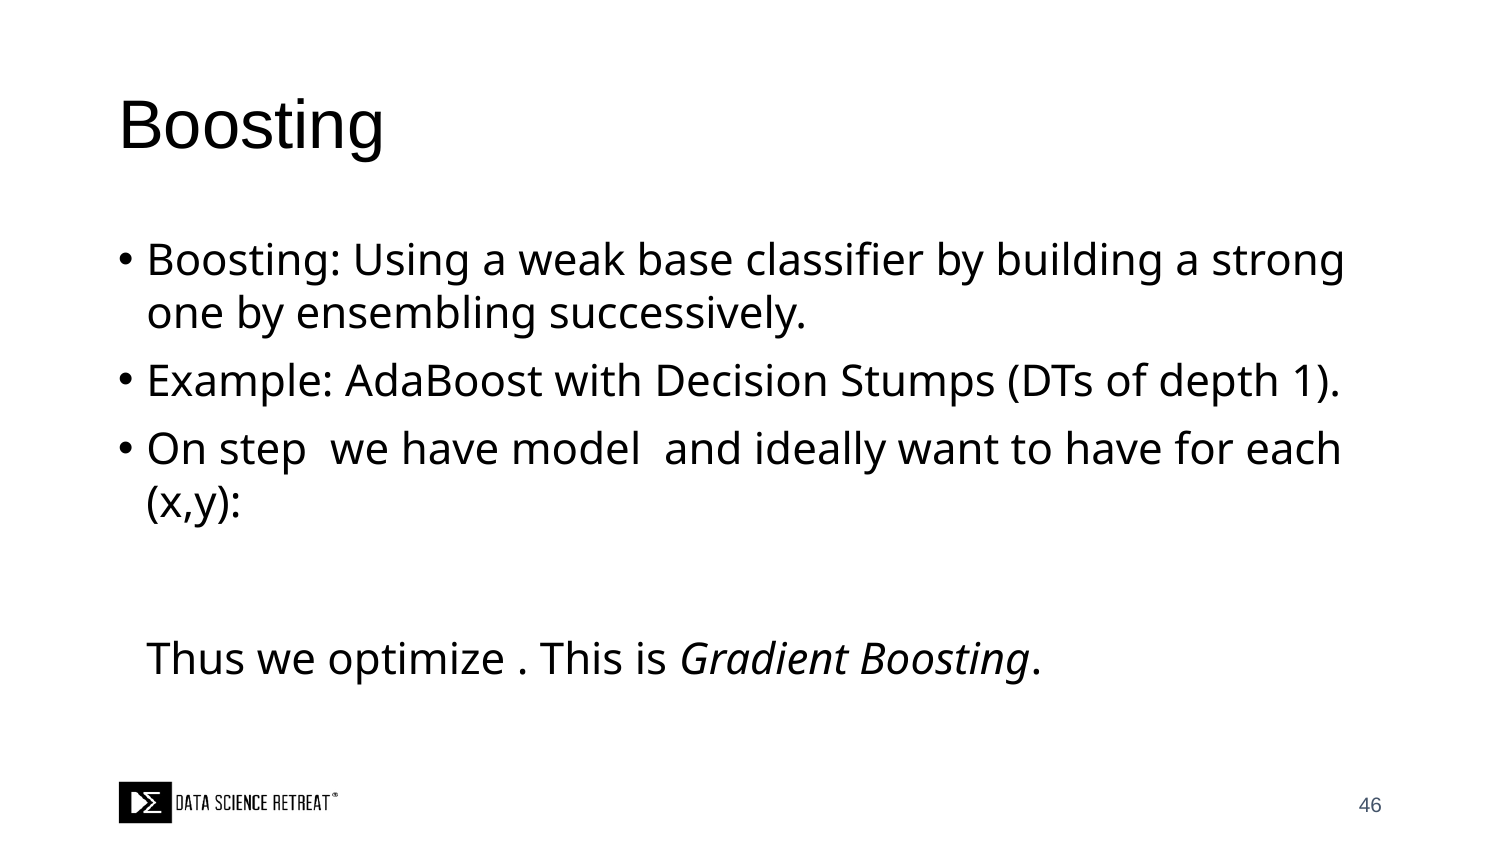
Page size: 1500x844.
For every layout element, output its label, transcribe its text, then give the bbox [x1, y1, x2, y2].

slide_number 46 [1301, 782, 1397, 827]
title Boosting [103, 44, 1397, 208]
picture [103, 772, 350, 838]
